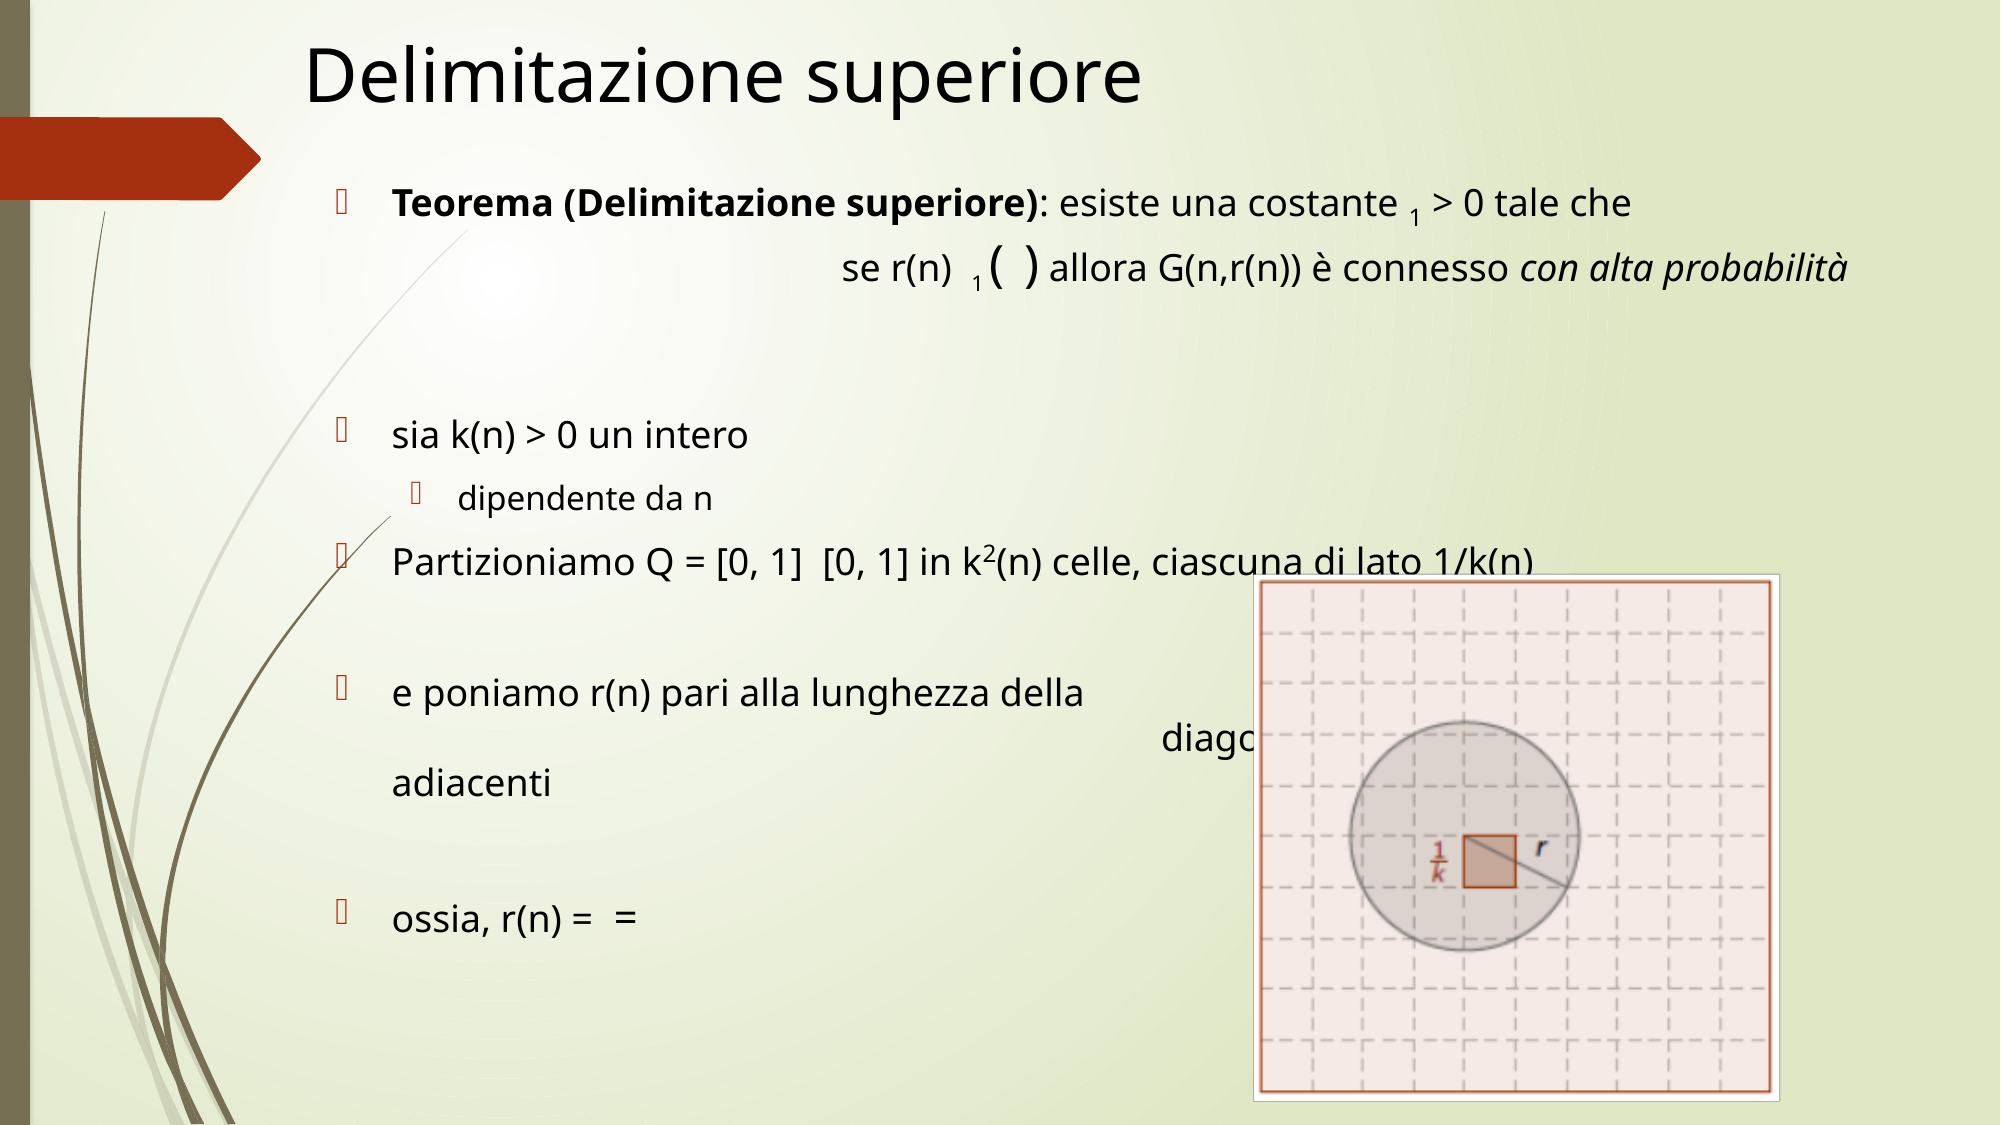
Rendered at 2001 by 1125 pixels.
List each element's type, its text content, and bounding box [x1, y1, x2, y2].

picture [1196, 545, 1782, 1105]
title Delimitazione superiore [288, 19, 1751, 172]
